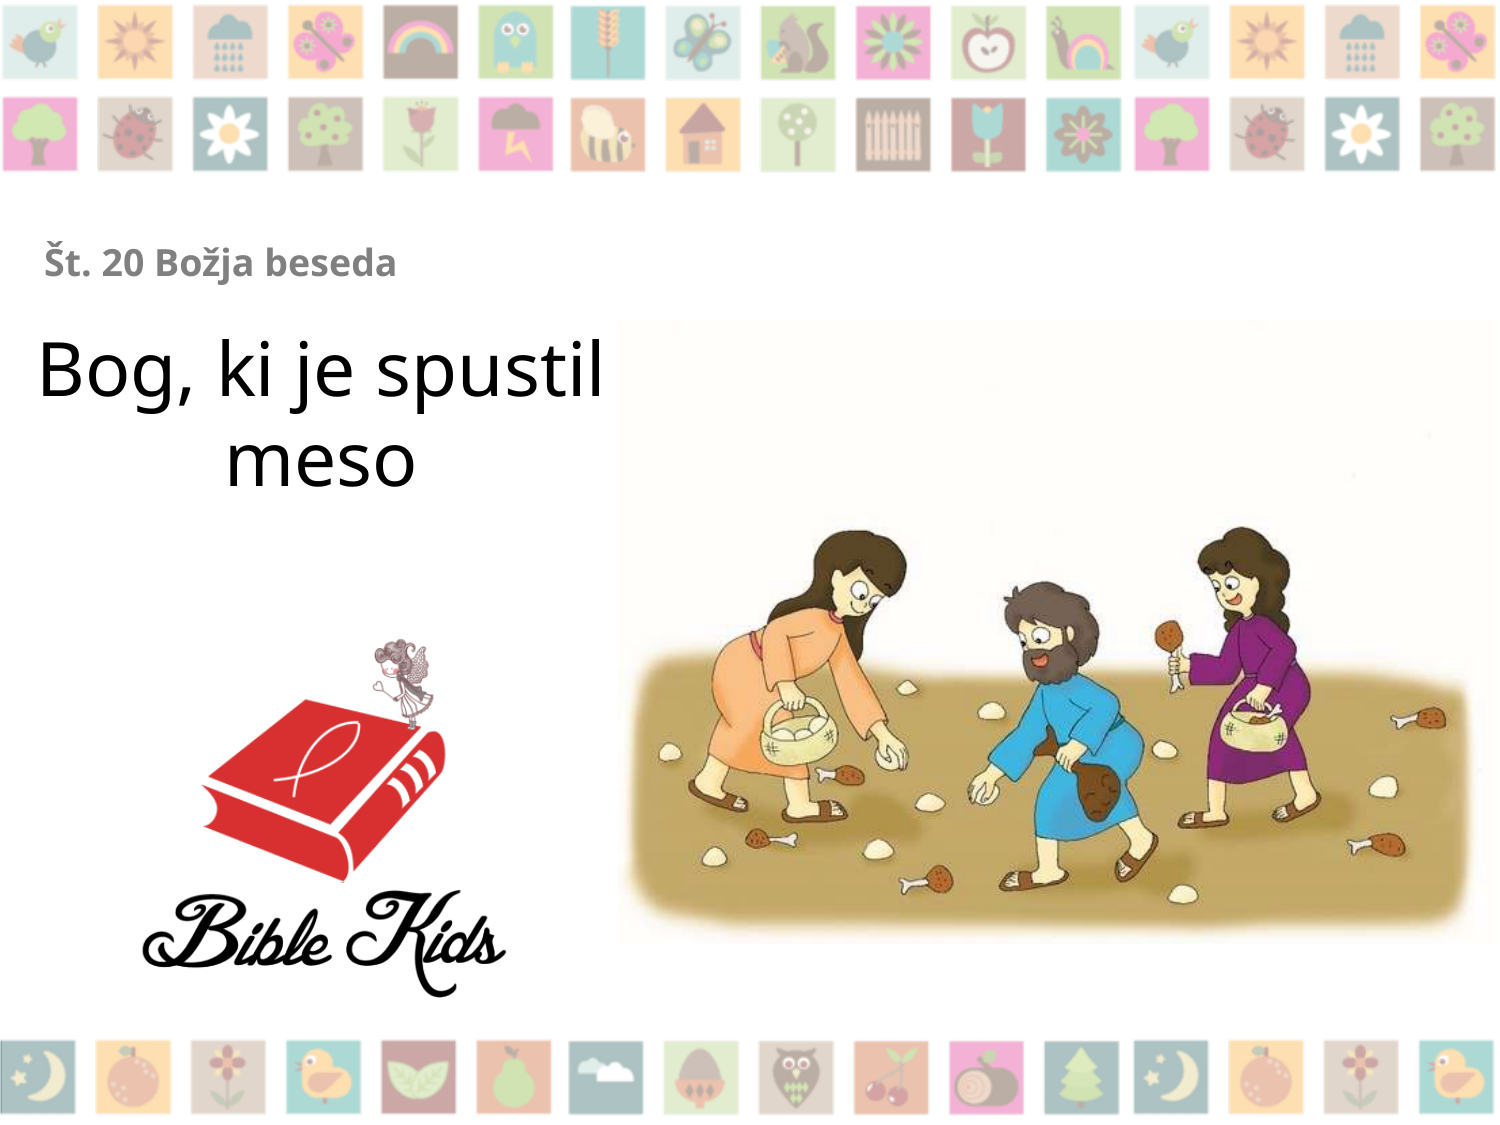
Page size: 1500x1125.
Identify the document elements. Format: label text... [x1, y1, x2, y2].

picture [117, 600, 544, 1027]
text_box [0, 3, 1500, 181]
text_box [0, 1028, 1500, 1118]
picture [618, 321, 1500, 945]
text_box Št. 20 Božja beseda [29, 231, 514, 292]
text_box Bog, ki je spustil meso [0, 314, 644, 510]
